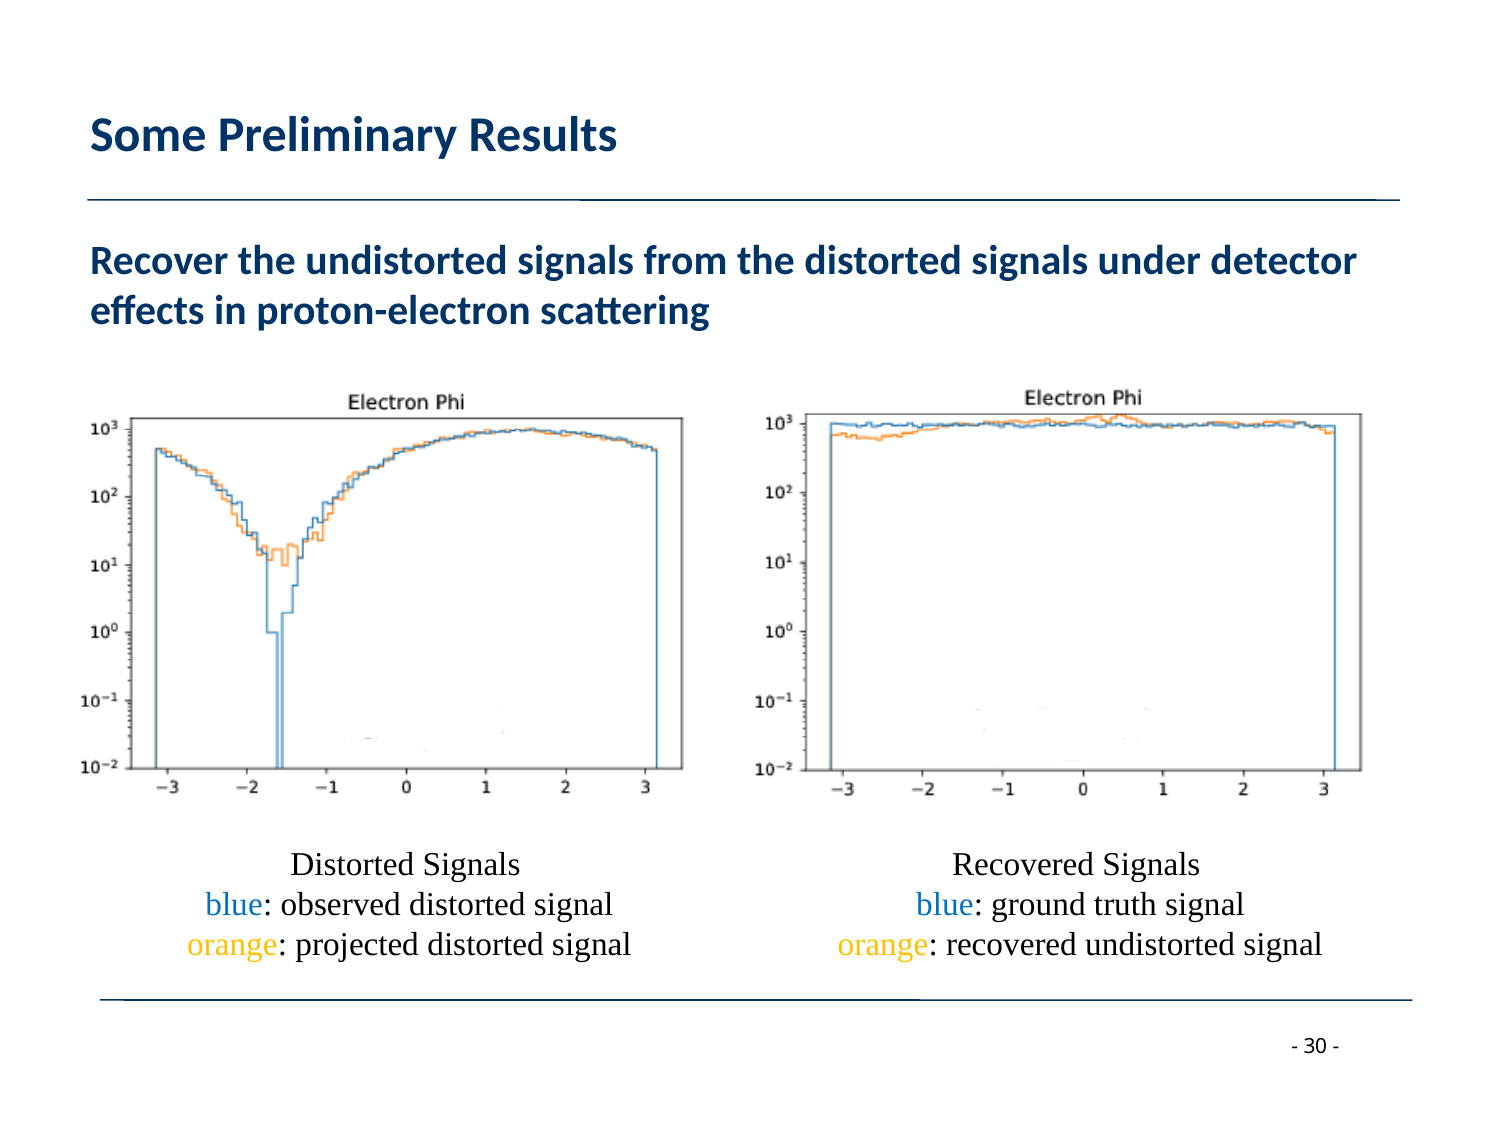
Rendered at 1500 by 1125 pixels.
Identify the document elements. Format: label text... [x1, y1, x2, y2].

picture [74, 383, 692, 798]
text_box Recovered Signals blue: ground truth signal orange: recovered undistorted signal [785, 835, 1376, 970]
picture [749, 383, 1367, 798]
list Recover the undistorted signals from the distorted signals under detector effects in proton-electron scattering [75, 224, 1425, 1005]
text_box Distorted Signals blue: observed distorted signal orange: projected distorted signal [164, 835, 656, 970]
title Some Preliminary Results [75, 37, 1425, 224]
